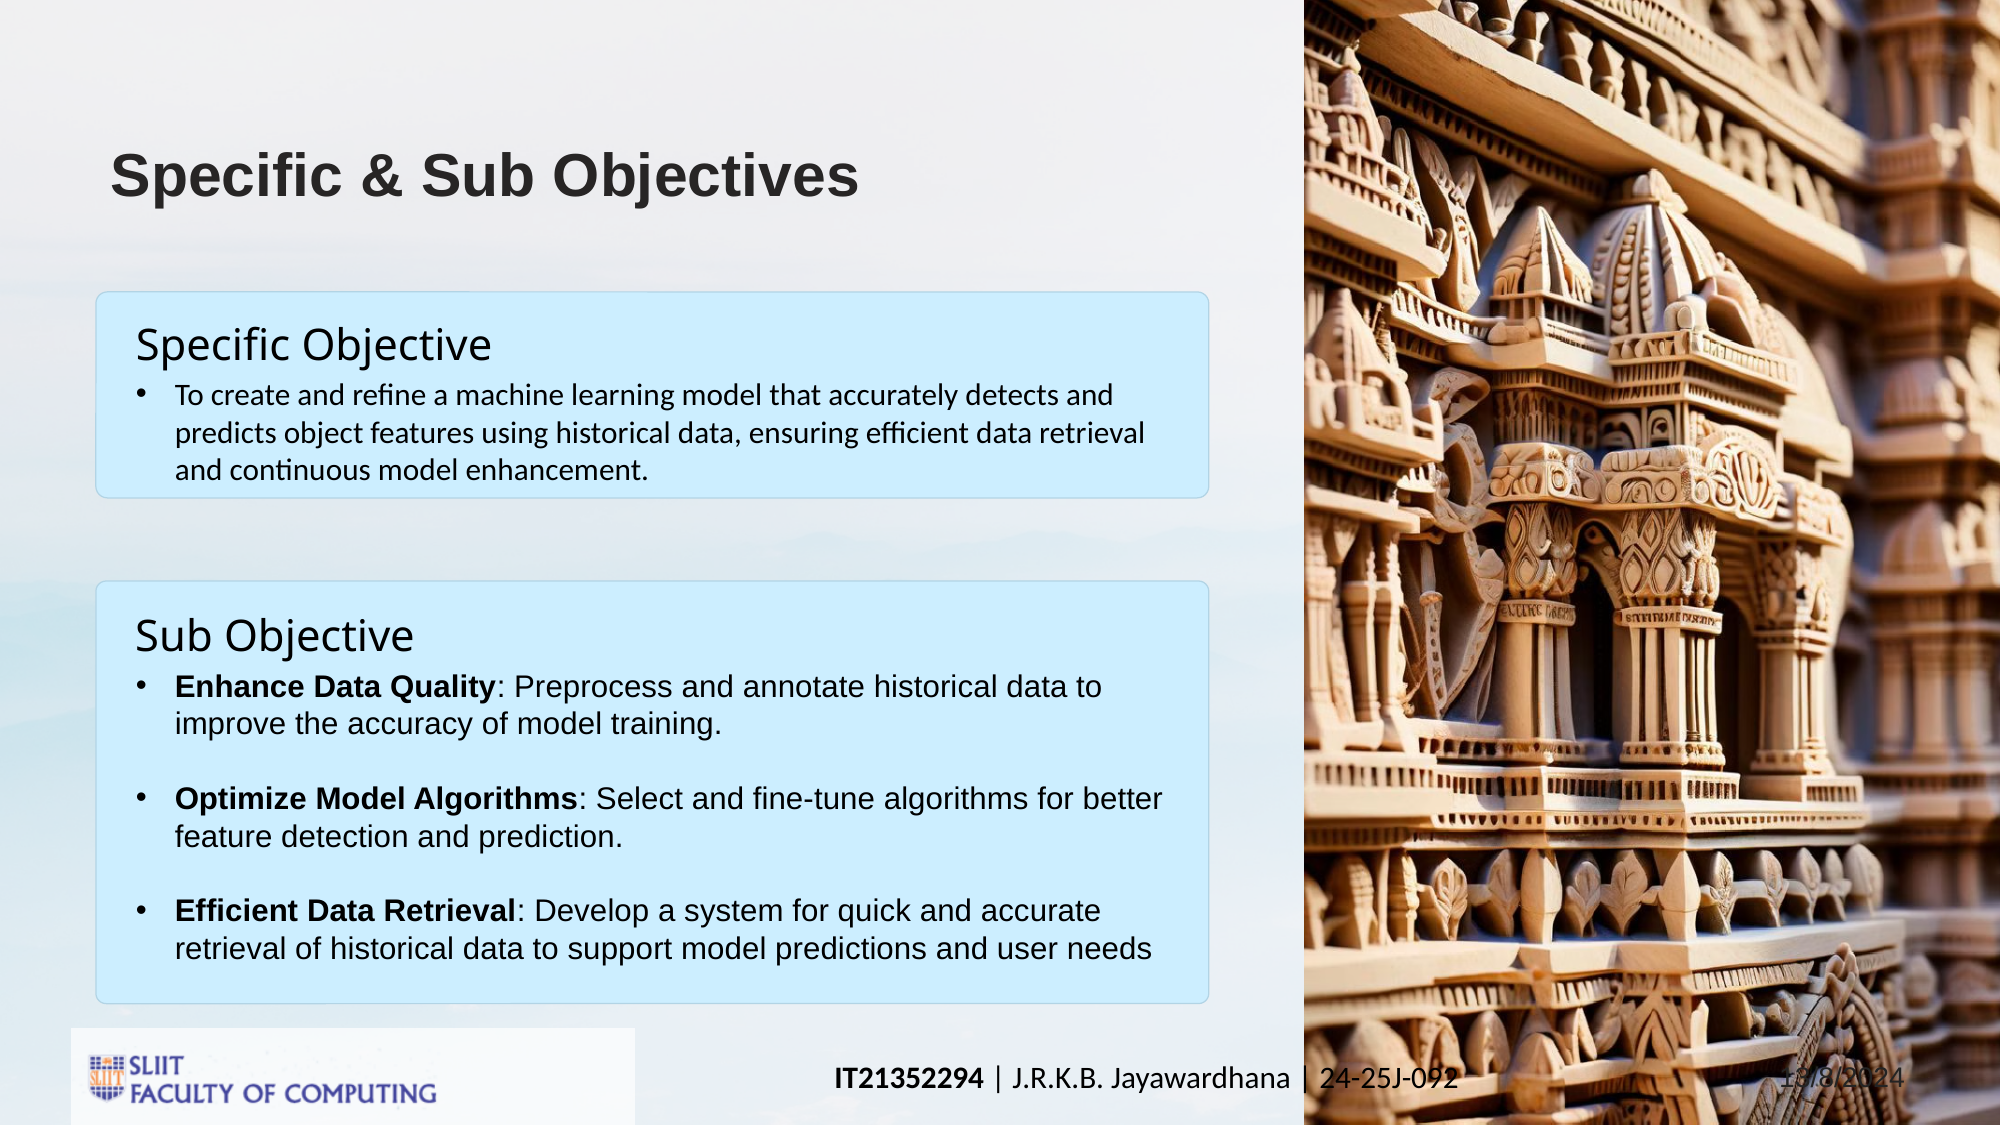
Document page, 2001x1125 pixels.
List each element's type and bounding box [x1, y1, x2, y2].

picture [0, 0, 2000, 1125]
text_box [70, 1027, 1930, 1125]
